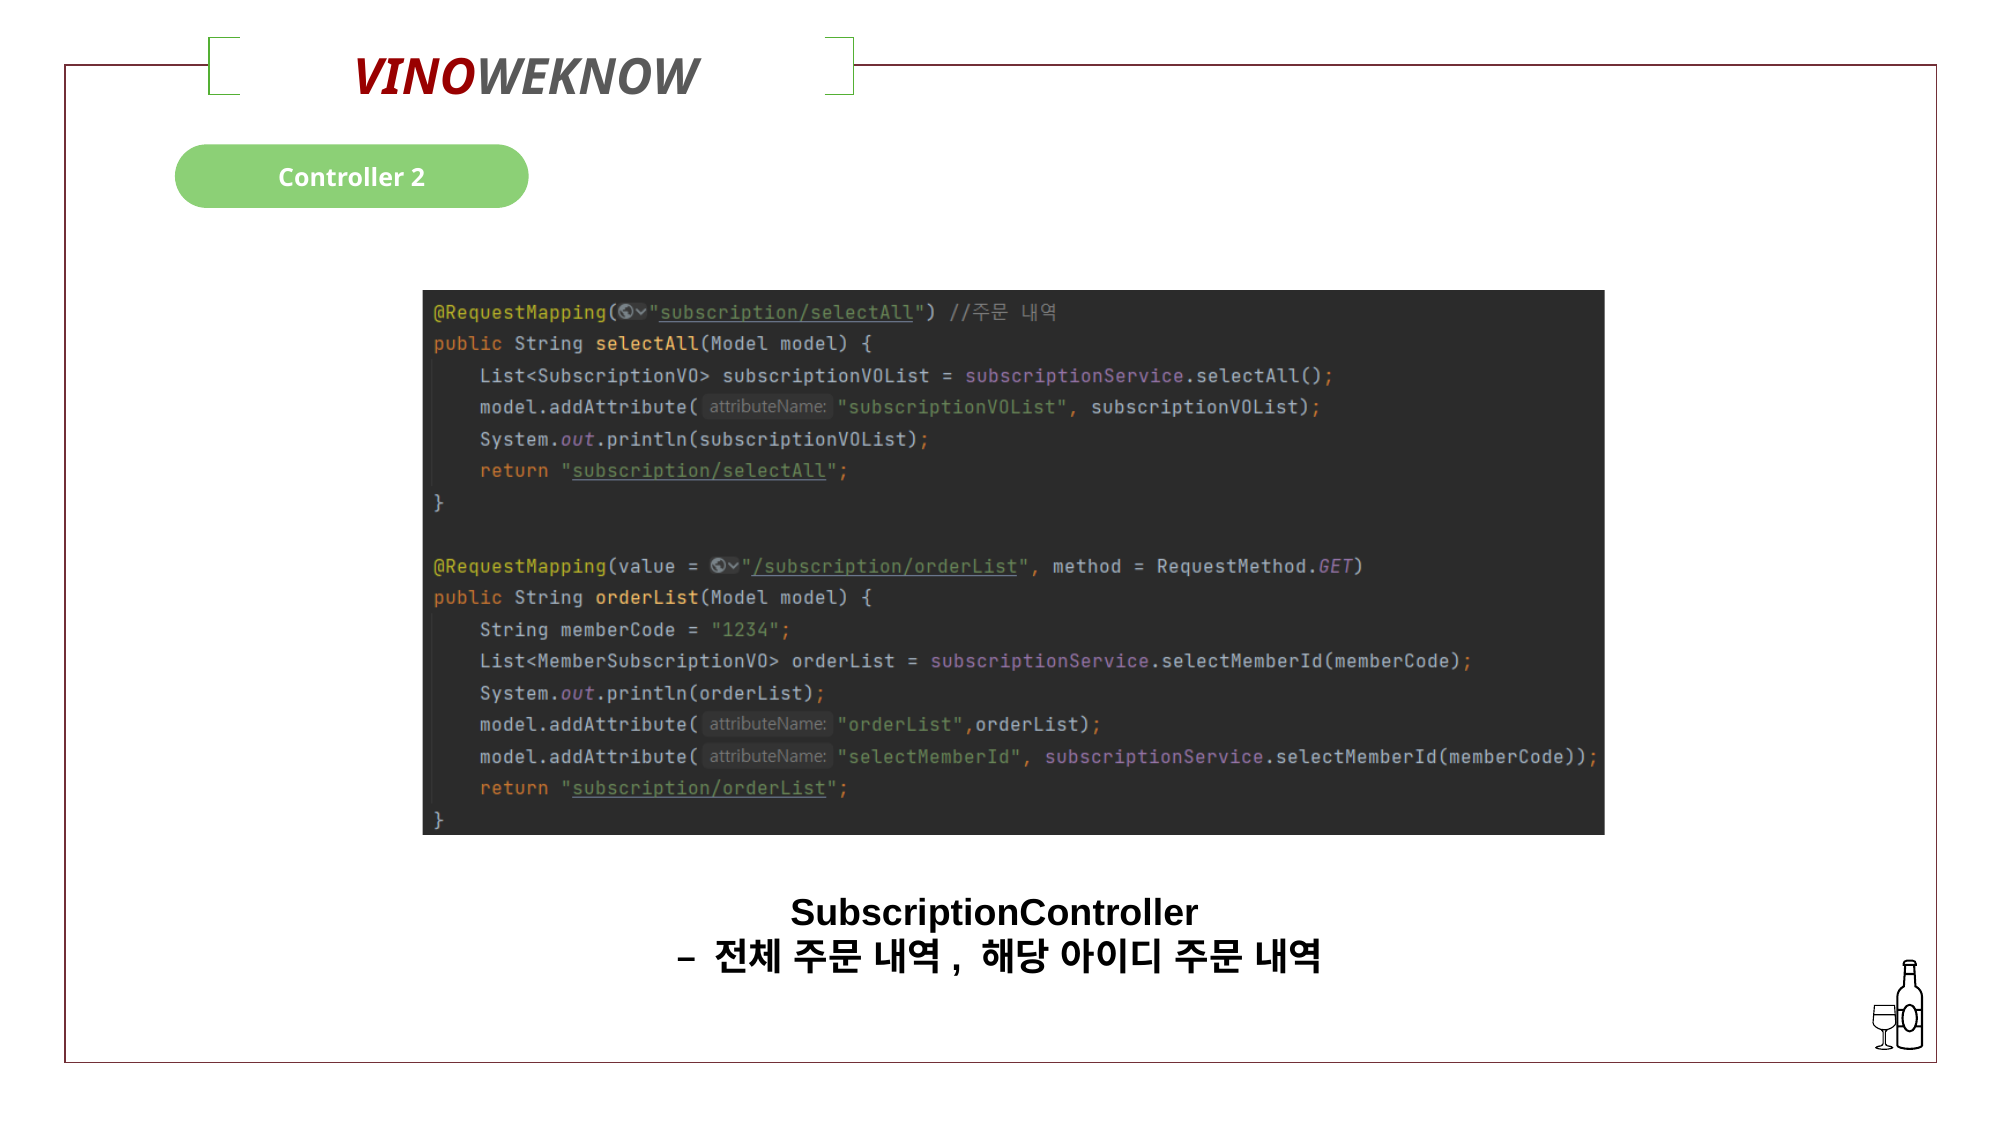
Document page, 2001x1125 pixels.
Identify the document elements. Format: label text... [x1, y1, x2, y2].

text_box [64, 64, 1937, 1064]
text_box Controller 2 [173, 143, 530, 209]
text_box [1872, 959, 1923, 1050]
picture [422, 290, 1605, 835]
text_box SubscriptionController – 전체 주문 내역, 해당 아이디 주문 내역 [636, 880, 1364, 985]
table_header [848, 38, 853, 94]
table_header [210, 38, 215, 94]
text_box VINOWEKNOW [215, 7, 848, 112]
